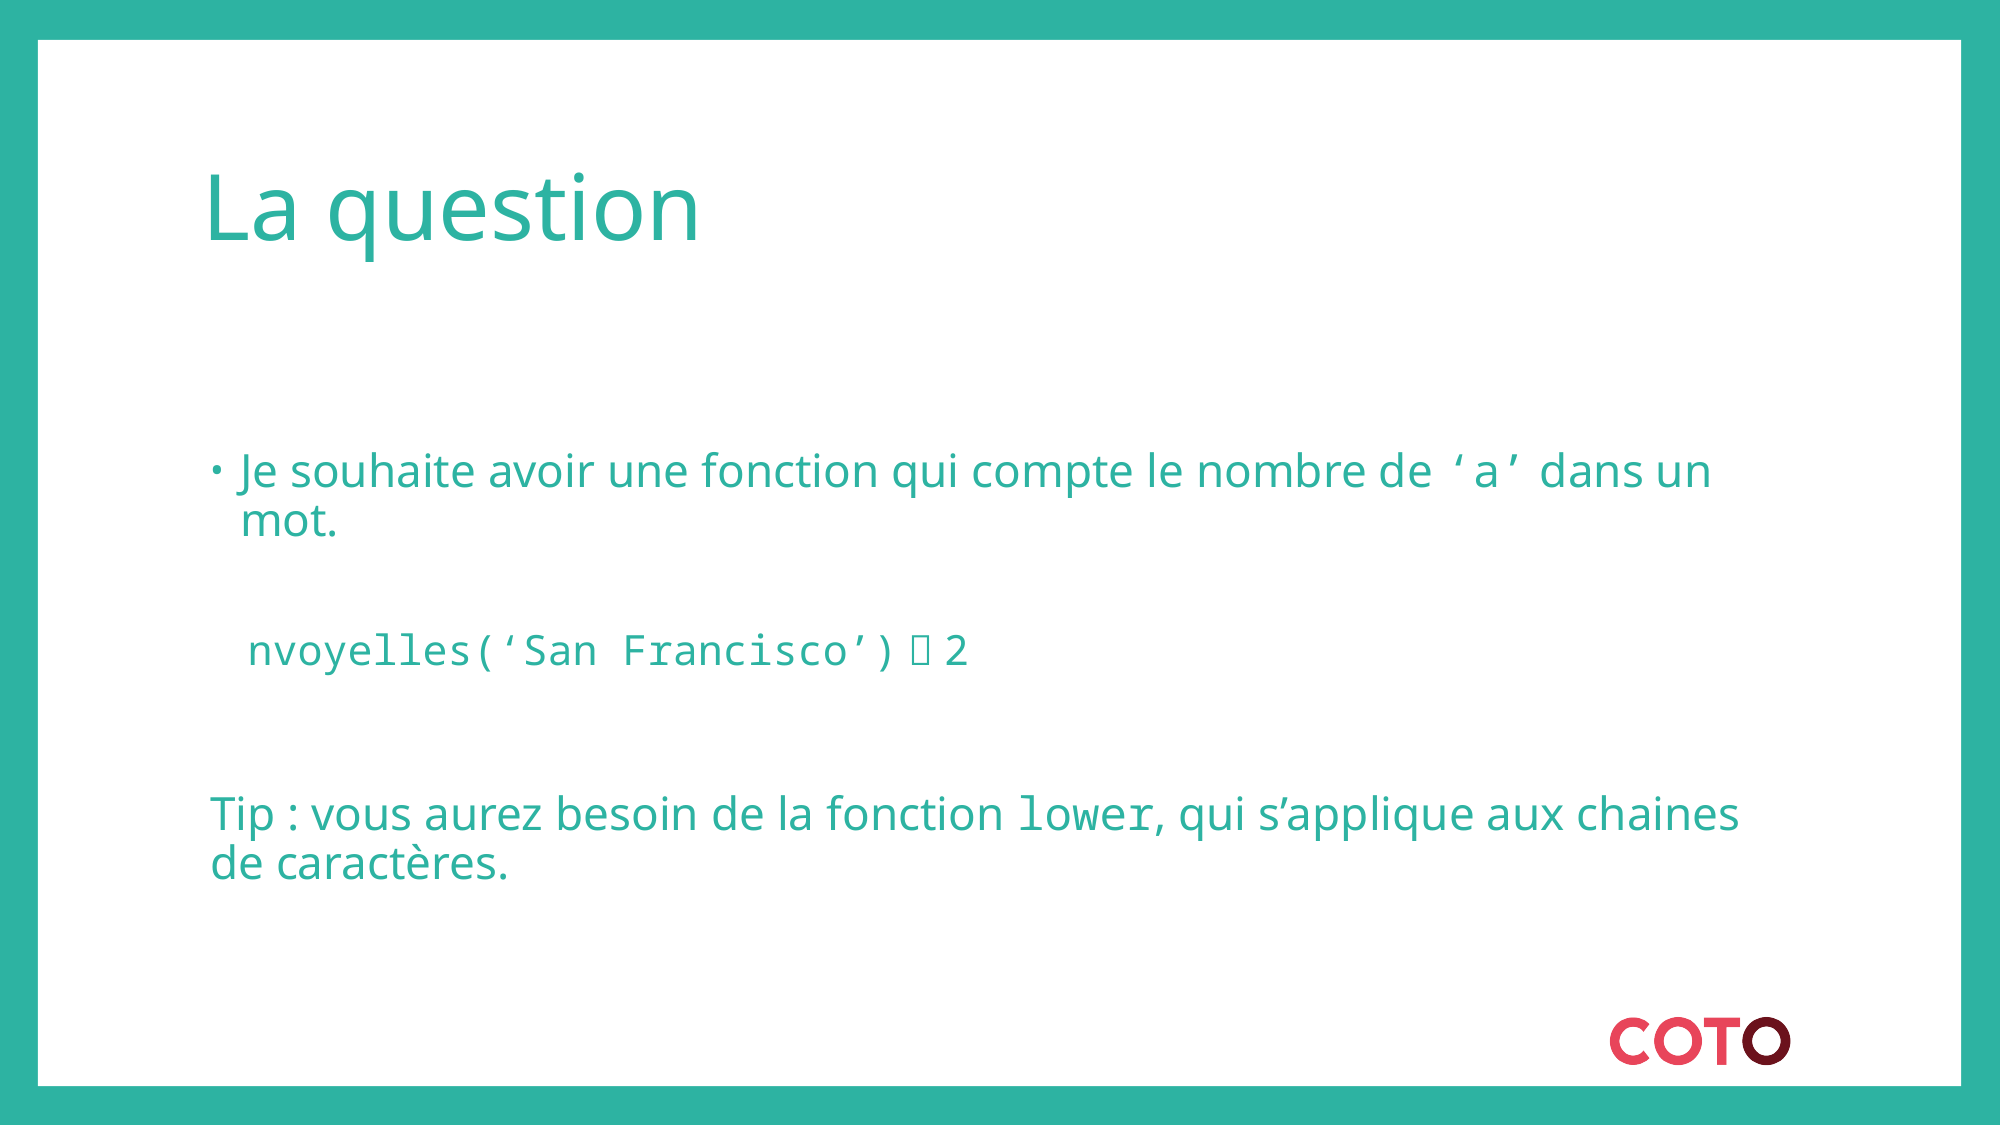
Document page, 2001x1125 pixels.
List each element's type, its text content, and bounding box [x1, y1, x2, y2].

picture [1592, 1000, 1808, 1083]
title La question [187, 99, 1808, 323]
list Je souhaite avoir une fonction qui compte le nombre de ‘a’ dans un mot. nvoyelles(‘San Francisco’)  2 Tip : vous aurez besoin de la fonction lower, qui s’applique aux chaines de caractères. [187, 337, 1808, 1000]
